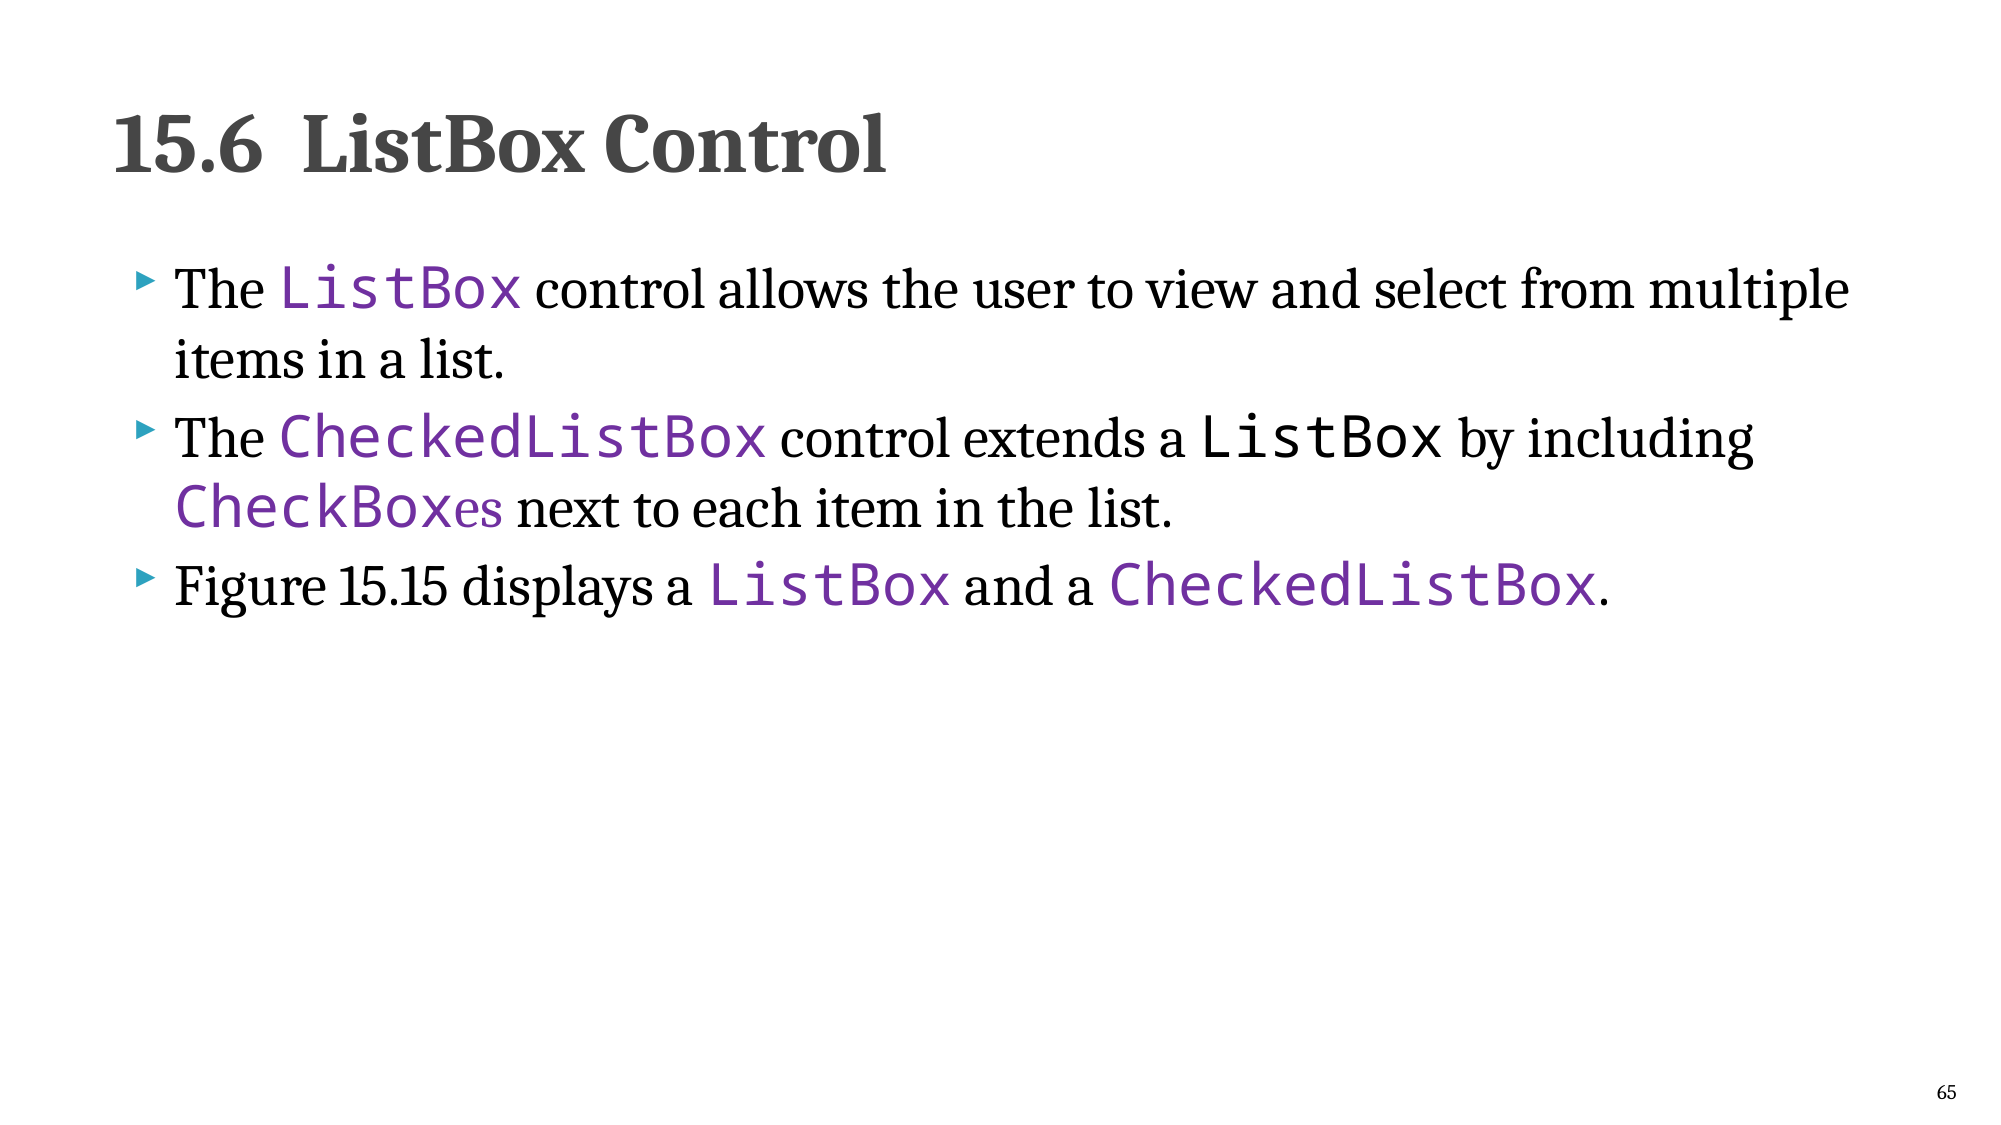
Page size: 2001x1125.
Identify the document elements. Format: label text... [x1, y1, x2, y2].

list The ListBox control allows the user to view and select from multiple items in a list. The CheckedListBox control extends a ListBox by including CheckBoxes next to each item in the list. Figure 15.15 displays a ListBox and a CheckedListBox. [99, 242, 1900, 986]
slide_number 65 [1891, 1051, 1972, 1112]
title 15.6 ListBox Control [99, 45, 1900, 233]
